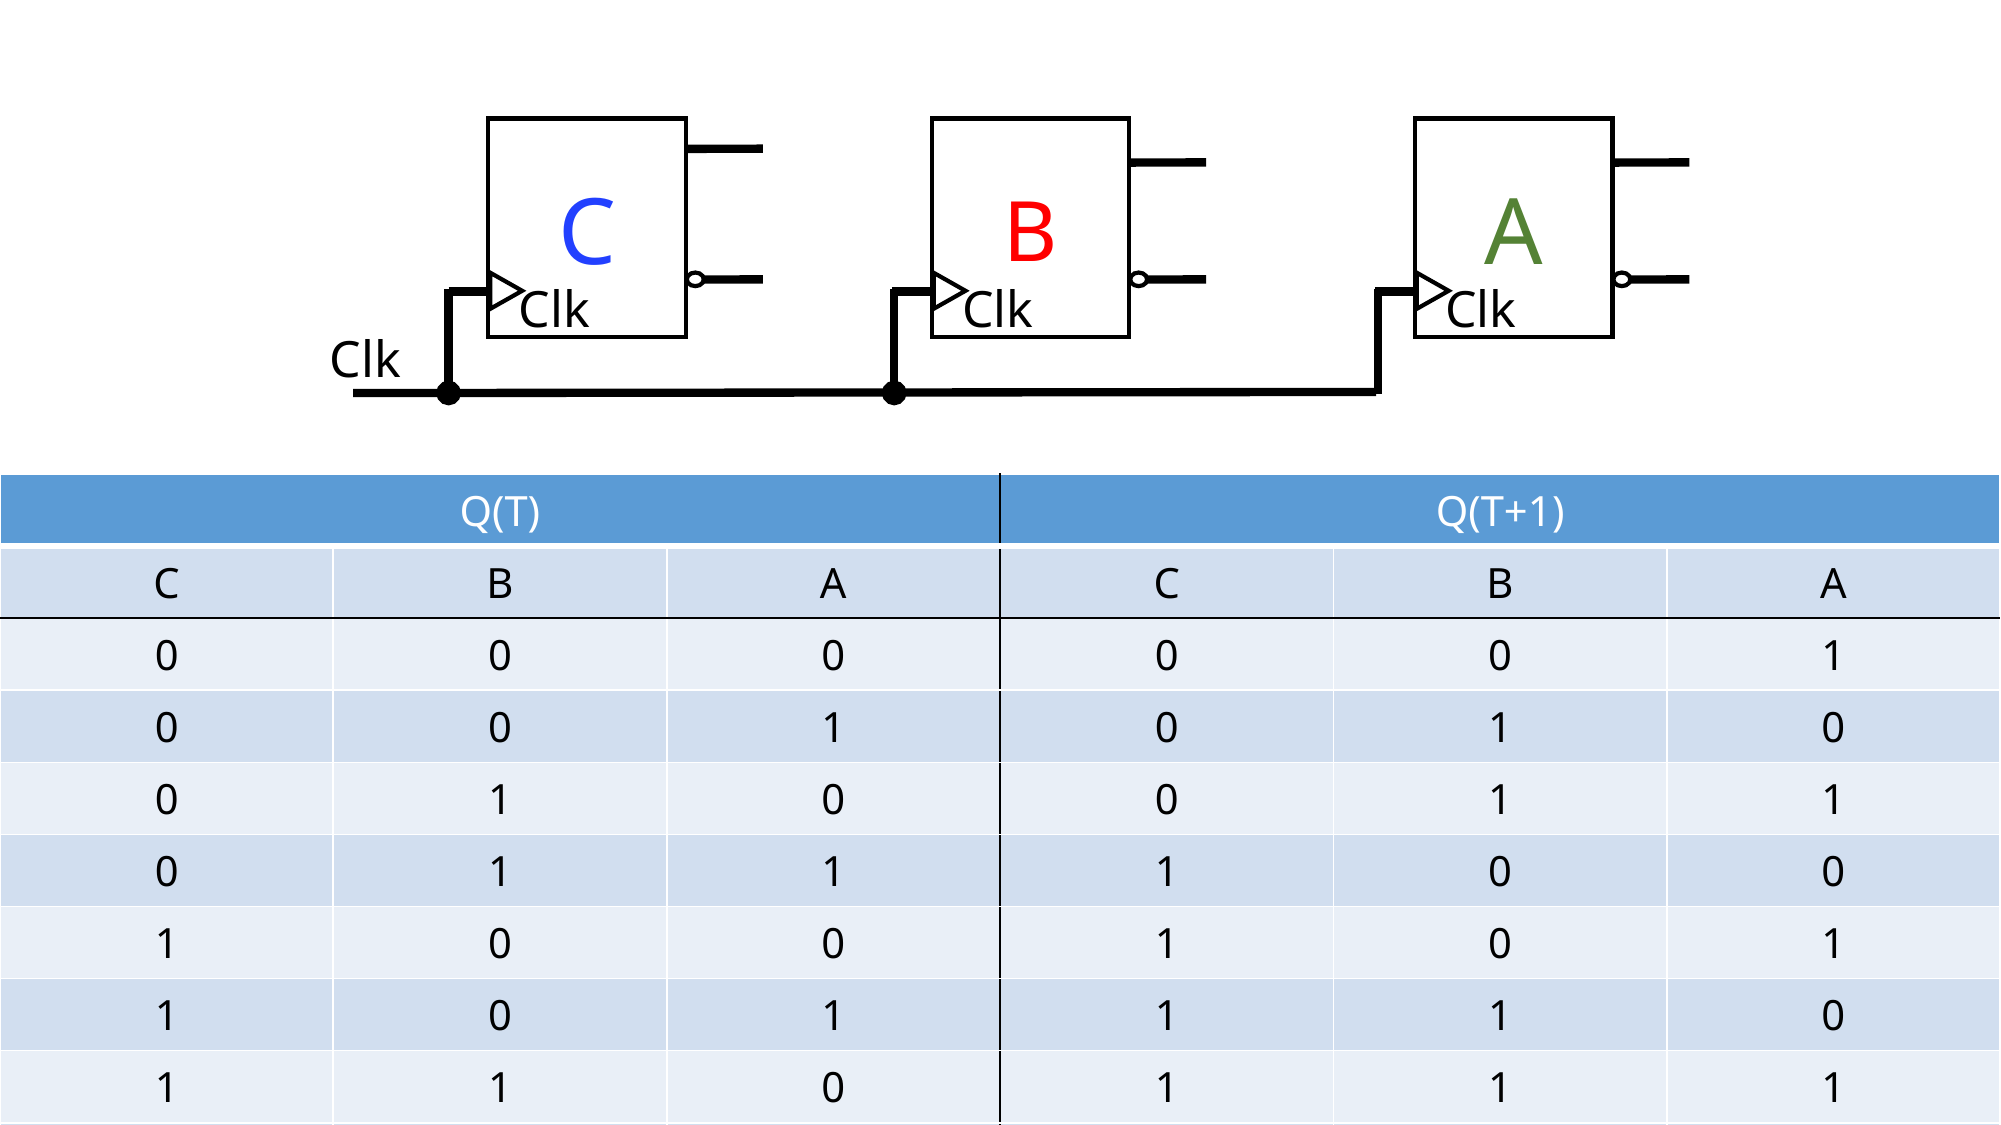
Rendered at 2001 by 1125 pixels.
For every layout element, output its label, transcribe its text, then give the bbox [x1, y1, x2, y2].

table_cell 1 [1, 979, 332, 1050]
table_cell 1 [1001, 907, 1333, 978]
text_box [448, 118, 763, 337]
table_cell 1 [1, 907, 332, 978]
table_cell 1 [1668, 763, 1999, 834]
table_cell 0 [668, 1051, 999, 1122]
table_cell 0 [1, 691, 332, 762]
table_cell 0 [1668, 691, 1999, 762]
table_cell 0 [1001, 763, 1333, 834]
table_cell A [668, 549, 999, 617]
table_cell 1 [1668, 907, 1999, 978]
table_cell 0 [1334, 907, 1666, 978]
text_box Clk [503, 337, 605, 345]
table_cell 1 [668, 691, 999, 762]
table_cell 0 [334, 691, 666, 762]
table_cell B [334, 549, 666, 617]
table_cell 1 [1001, 835, 1333, 906]
table_cell 0 [668, 907, 999, 978]
table_cell 1 [1668, 619, 1999, 689]
table_cell 0 [334, 619, 666, 689]
table_cell 0 [334, 979, 666, 1050]
table_cell 1 [1001, 1051, 1333, 1122]
table_cell C [1, 549, 332, 617]
table_cell 0 [1, 763, 332, 834]
table_cell 1 [1, 1051, 332, 1122]
table_cell 0 [1001, 619, 1333, 689]
table_cell 1 [668, 835, 999, 906]
table_cell A [1668, 549, 1999, 617]
table_cell 1 [1334, 1051, 1666, 1122]
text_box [1375, 118, 1690, 337]
table_cell 1 [1668, 1051, 1999, 1122]
table_cell 1 [668, 979, 999, 1050]
table_cell 0 [1001, 691, 1333, 762]
table_cell 0 [1, 619, 332, 689]
table_cell C [1001, 549, 1333, 617]
table_cell 1 [1334, 691, 1666, 762]
table_cell 0 [1668, 979, 1999, 1050]
table_cell 0 [668, 763, 999, 834]
table_cell 0 [334, 907, 666, 978]
table_cell 0 [1334, 835, 1666, 906]
table_cell B [1334, 549, 1666, 617]
table_header Q(T+1) [1001, 475, 1999, 543]
table_cell 1 [1001, 979, 1333, 1050]
table_cell 0 [1334, 619, 1666, 689]
table_cell 1 [334, 835, 666, 906]
table_cell 1 [1334, 979, 1666, 1050]
table_header Q(T) [1, 475, 999, 543]
table_cell 0 [1, 835, 332, 906]
table_cell 1 [334, 1051, 666, 1122]
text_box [891, 118, 1207, 337]
table_cell 1 [1334, 763, 1666, 834]
text_box Clk [315, 319, 416, 395]
table_cell 1 [334, 763, 666, 834]
table_cell 0 [668, 619, 999, 689]
table_cell 0 [1668, 835, 1999, 906]
